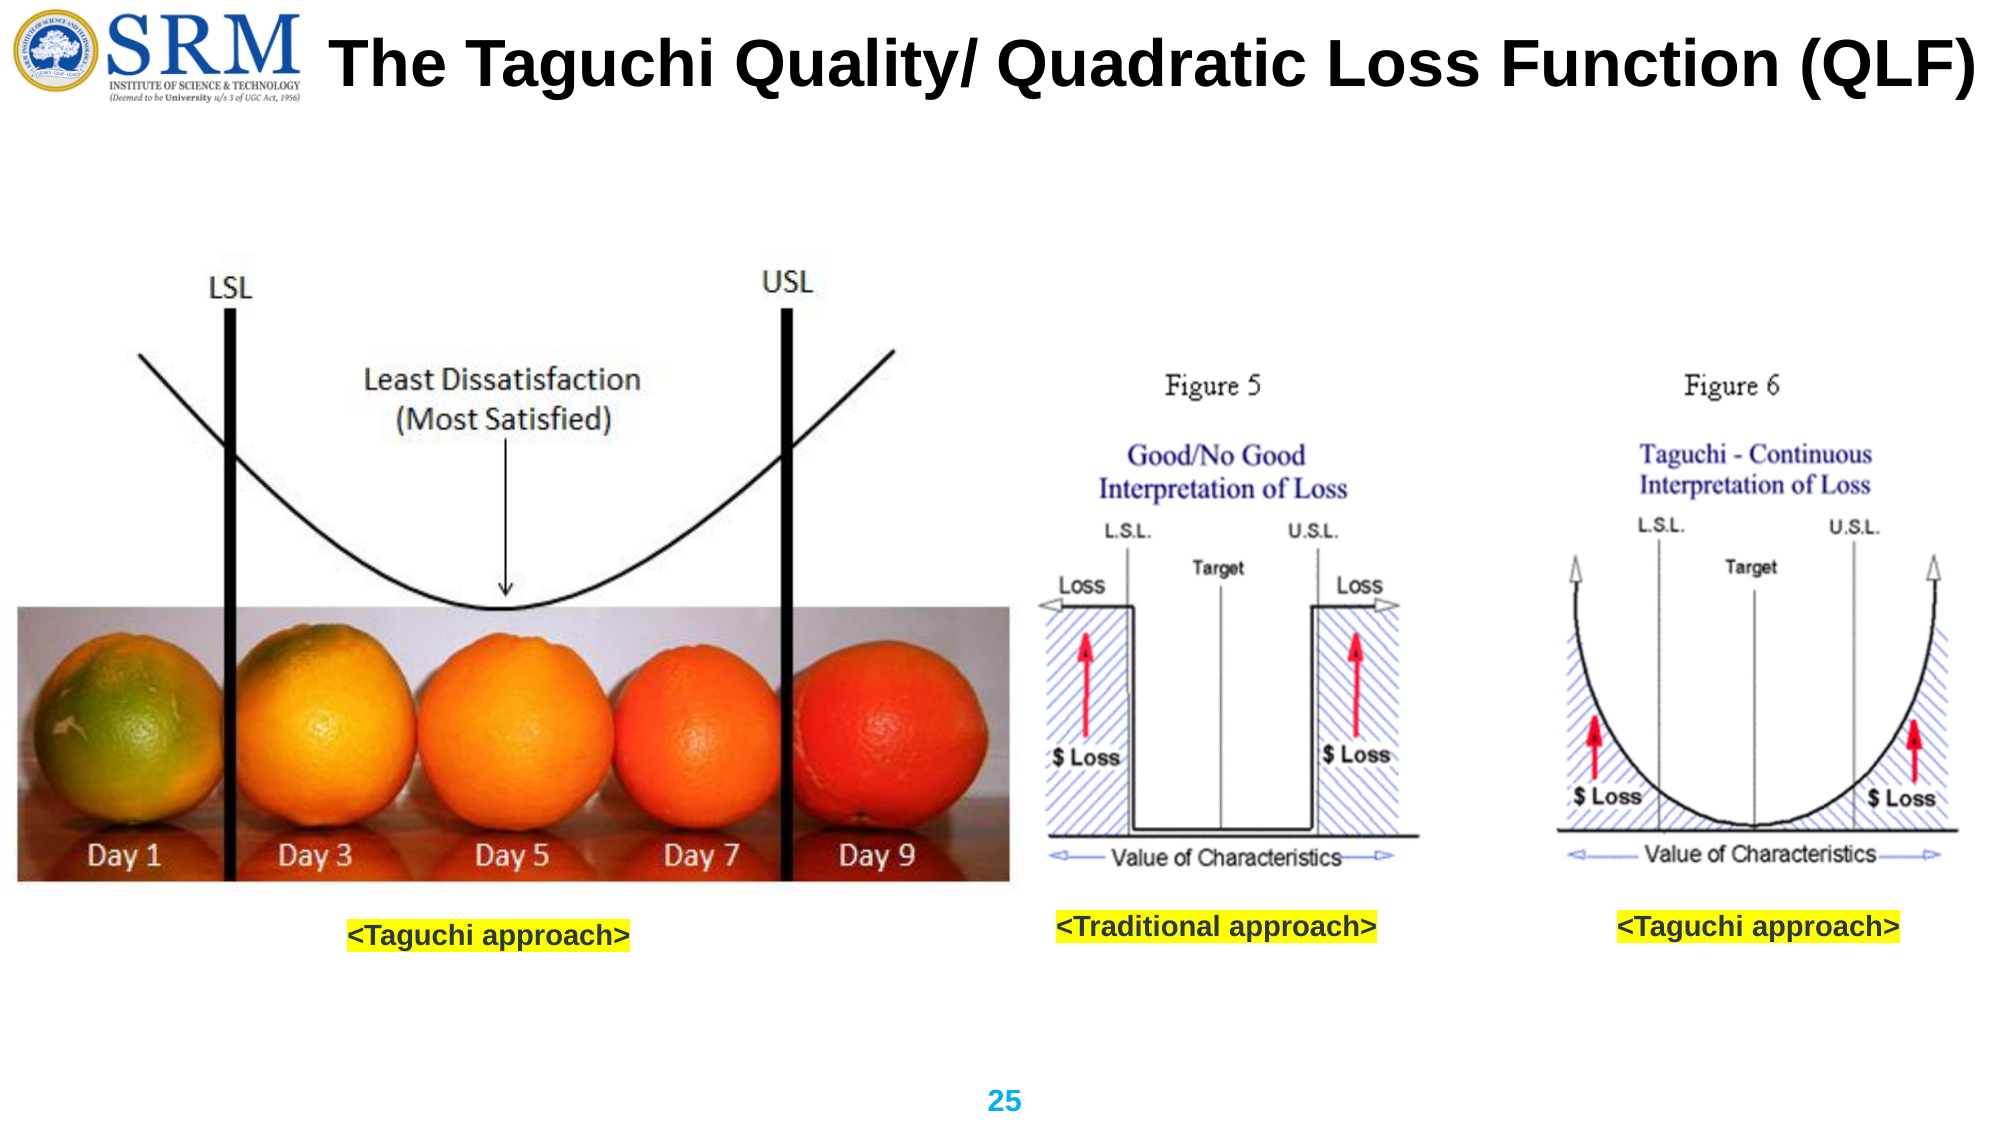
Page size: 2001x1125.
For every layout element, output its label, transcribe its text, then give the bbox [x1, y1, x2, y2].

title The Taguchi Quality/ Quadratic Loss Function (QLF) [313, 23, 1998, 95]
slide_number 25 [924, 1072, 1085, 1125]
text_box <Taguchi approach> [1602, 900, 1987, 950]
text_box <Taguchi approach> [332, 912, 717, 959]
text_box <Traditional approach> [1041, 900, 1426, 950]
picture [0, 253, 1971, 904]
picture [1, 0, 309, 119]
